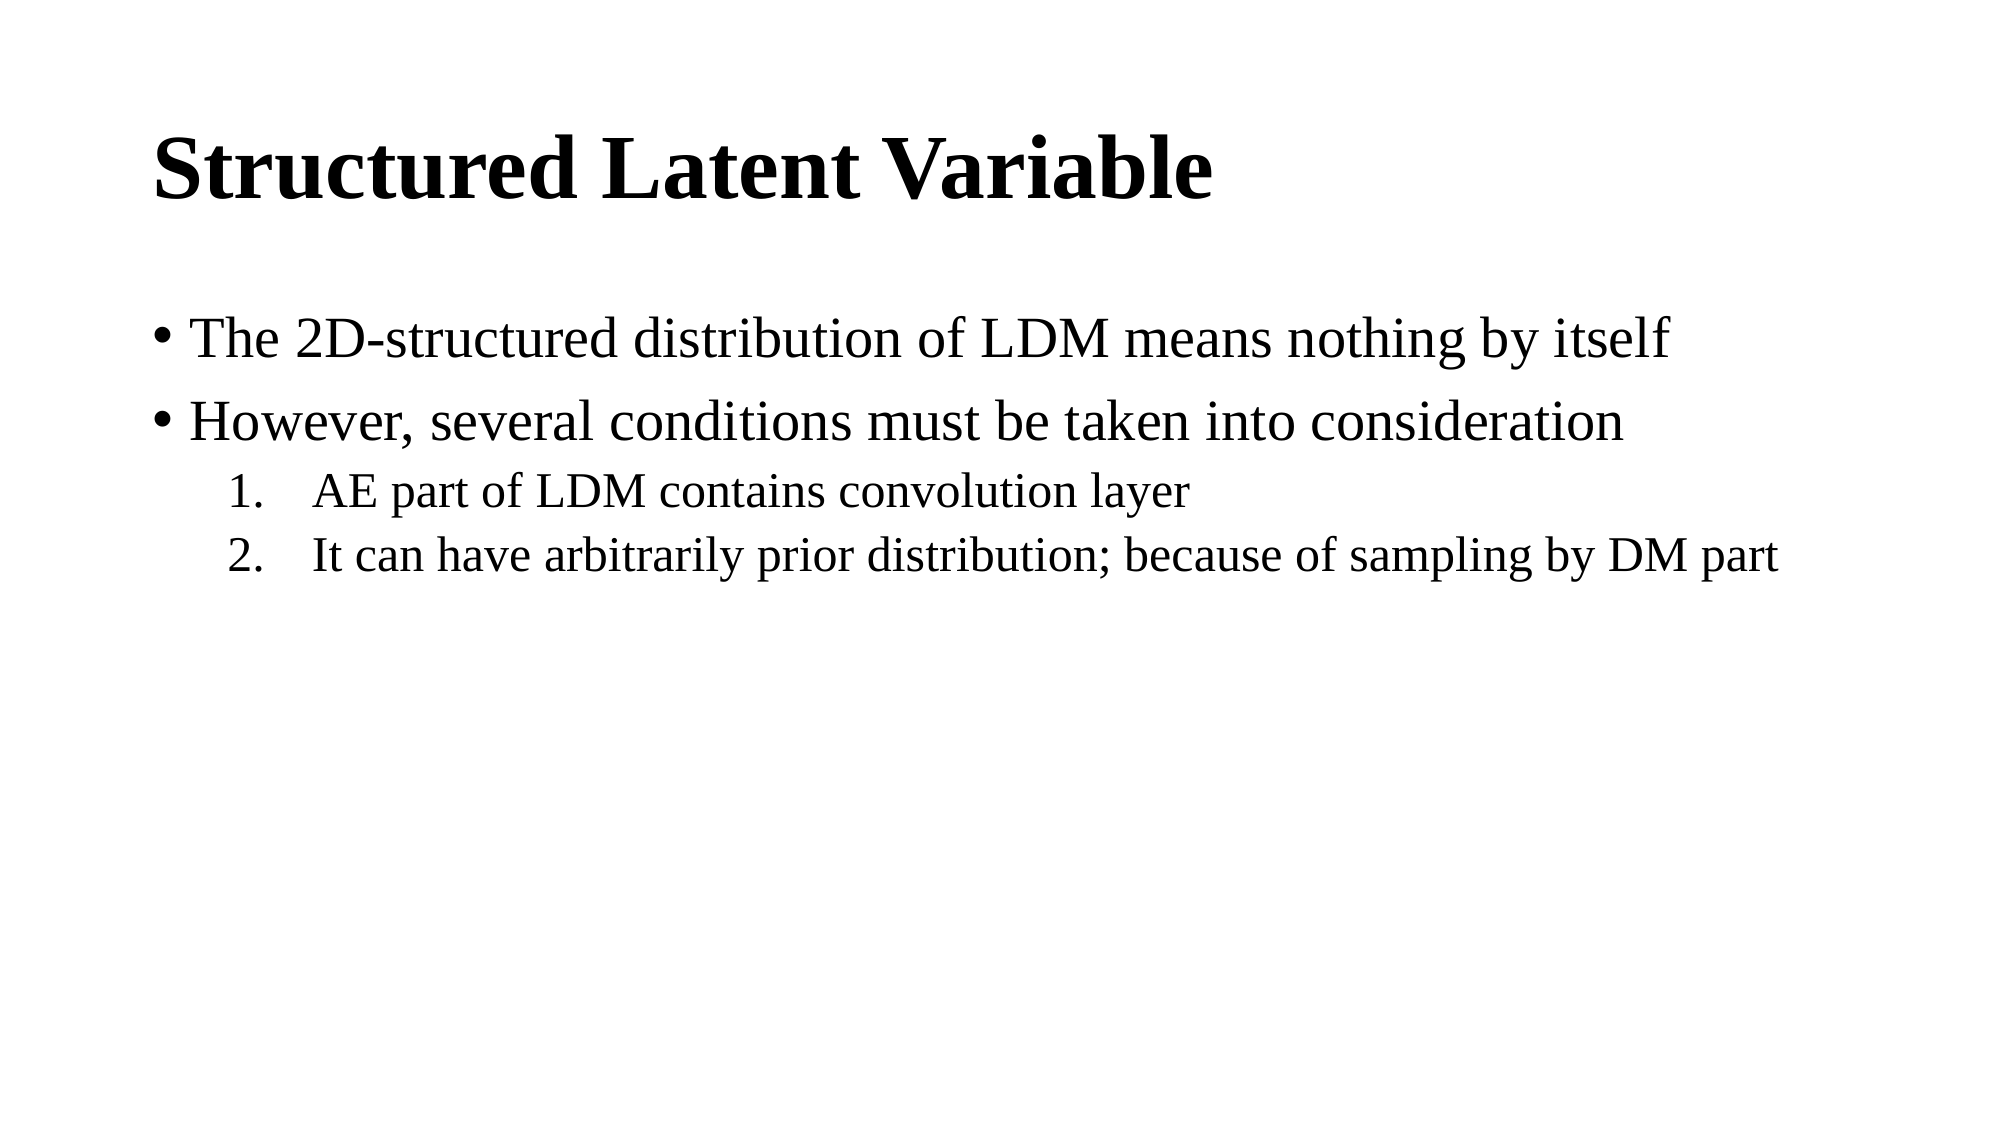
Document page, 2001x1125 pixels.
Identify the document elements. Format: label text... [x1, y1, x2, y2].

list The 2D-structured distribution of LDM means nothing by itself However, several conditions must be taken into consideration AE part of LDM contains convolution layer It can have arbitrarily prior distribution; because of sampling by DM part [137, 299, 1863, 1014]
title Structured Latent Variable [137, 59, 1863, 278]
